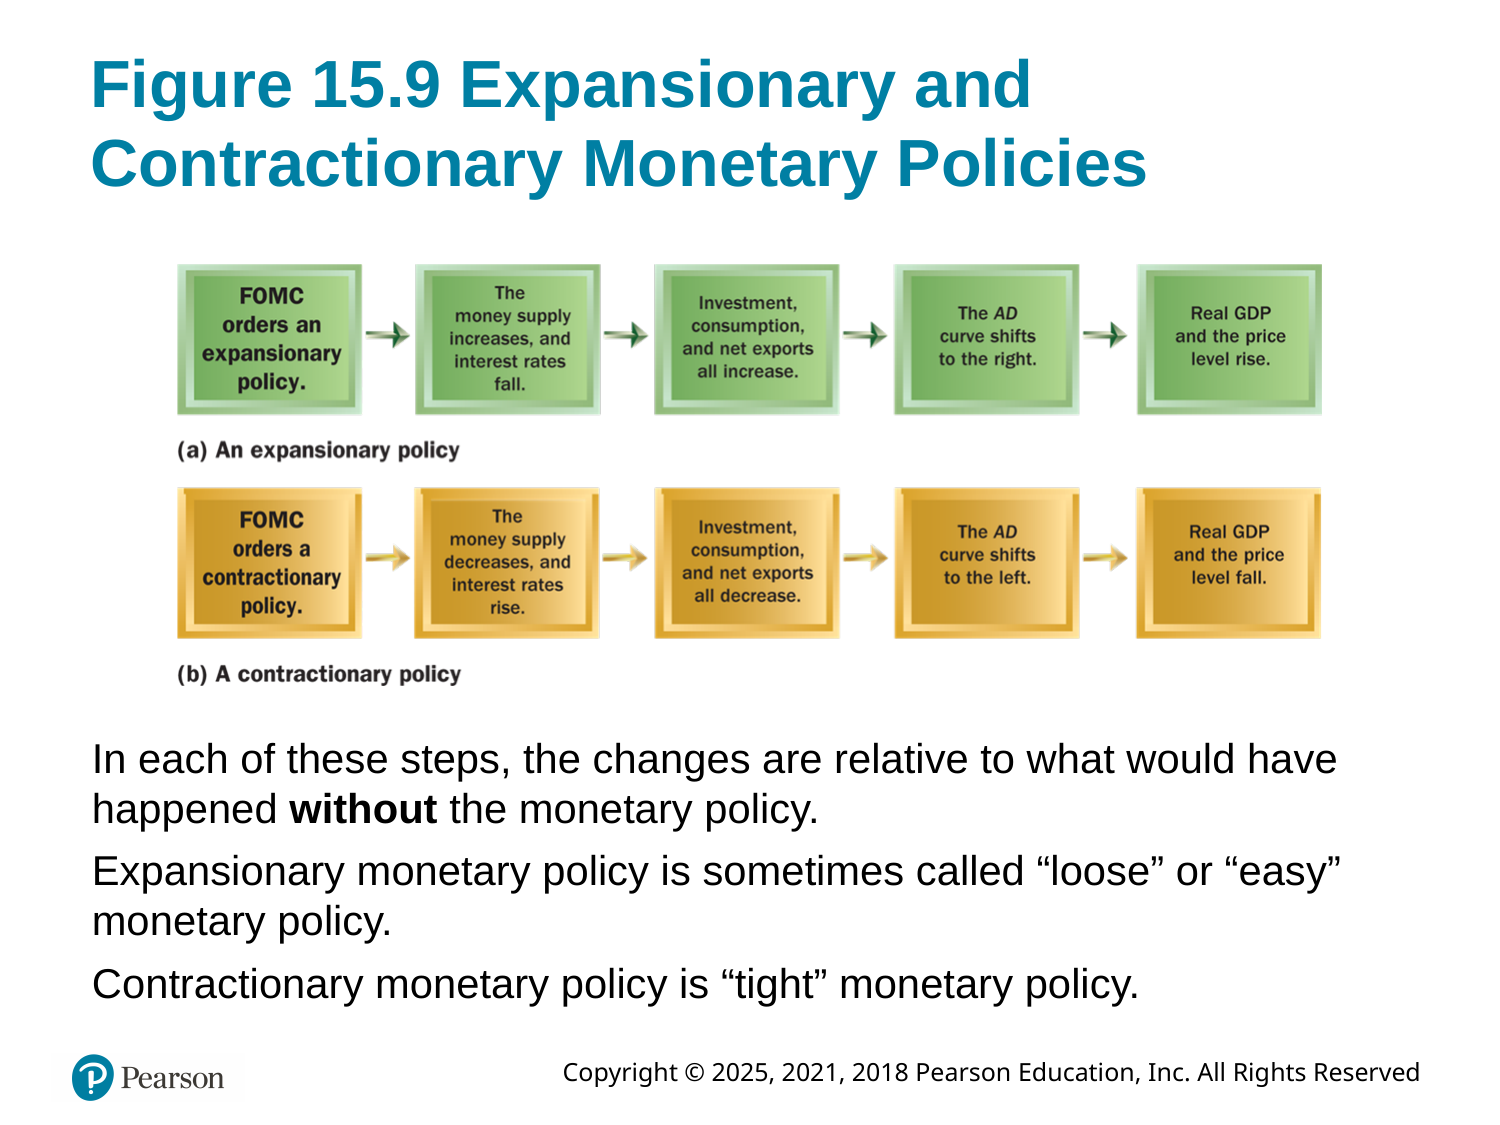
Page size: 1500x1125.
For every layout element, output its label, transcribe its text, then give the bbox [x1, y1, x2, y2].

picture [51, 1053, 245, 1102]
picture [177, 264, 1323, 686]
title Figure 15.9 Expansionary and Contractionary Monetary Policies [75, 35, 1425, 216]
list In each of these steps, the changes are relative to what would have happened without the monetary policy. Expansionary monetary policy is sometimes called “loose” or “easy” monetary policy. Contractionary monetary policy is “tight” monetary policy. [76, 716, 1425, 1017]
